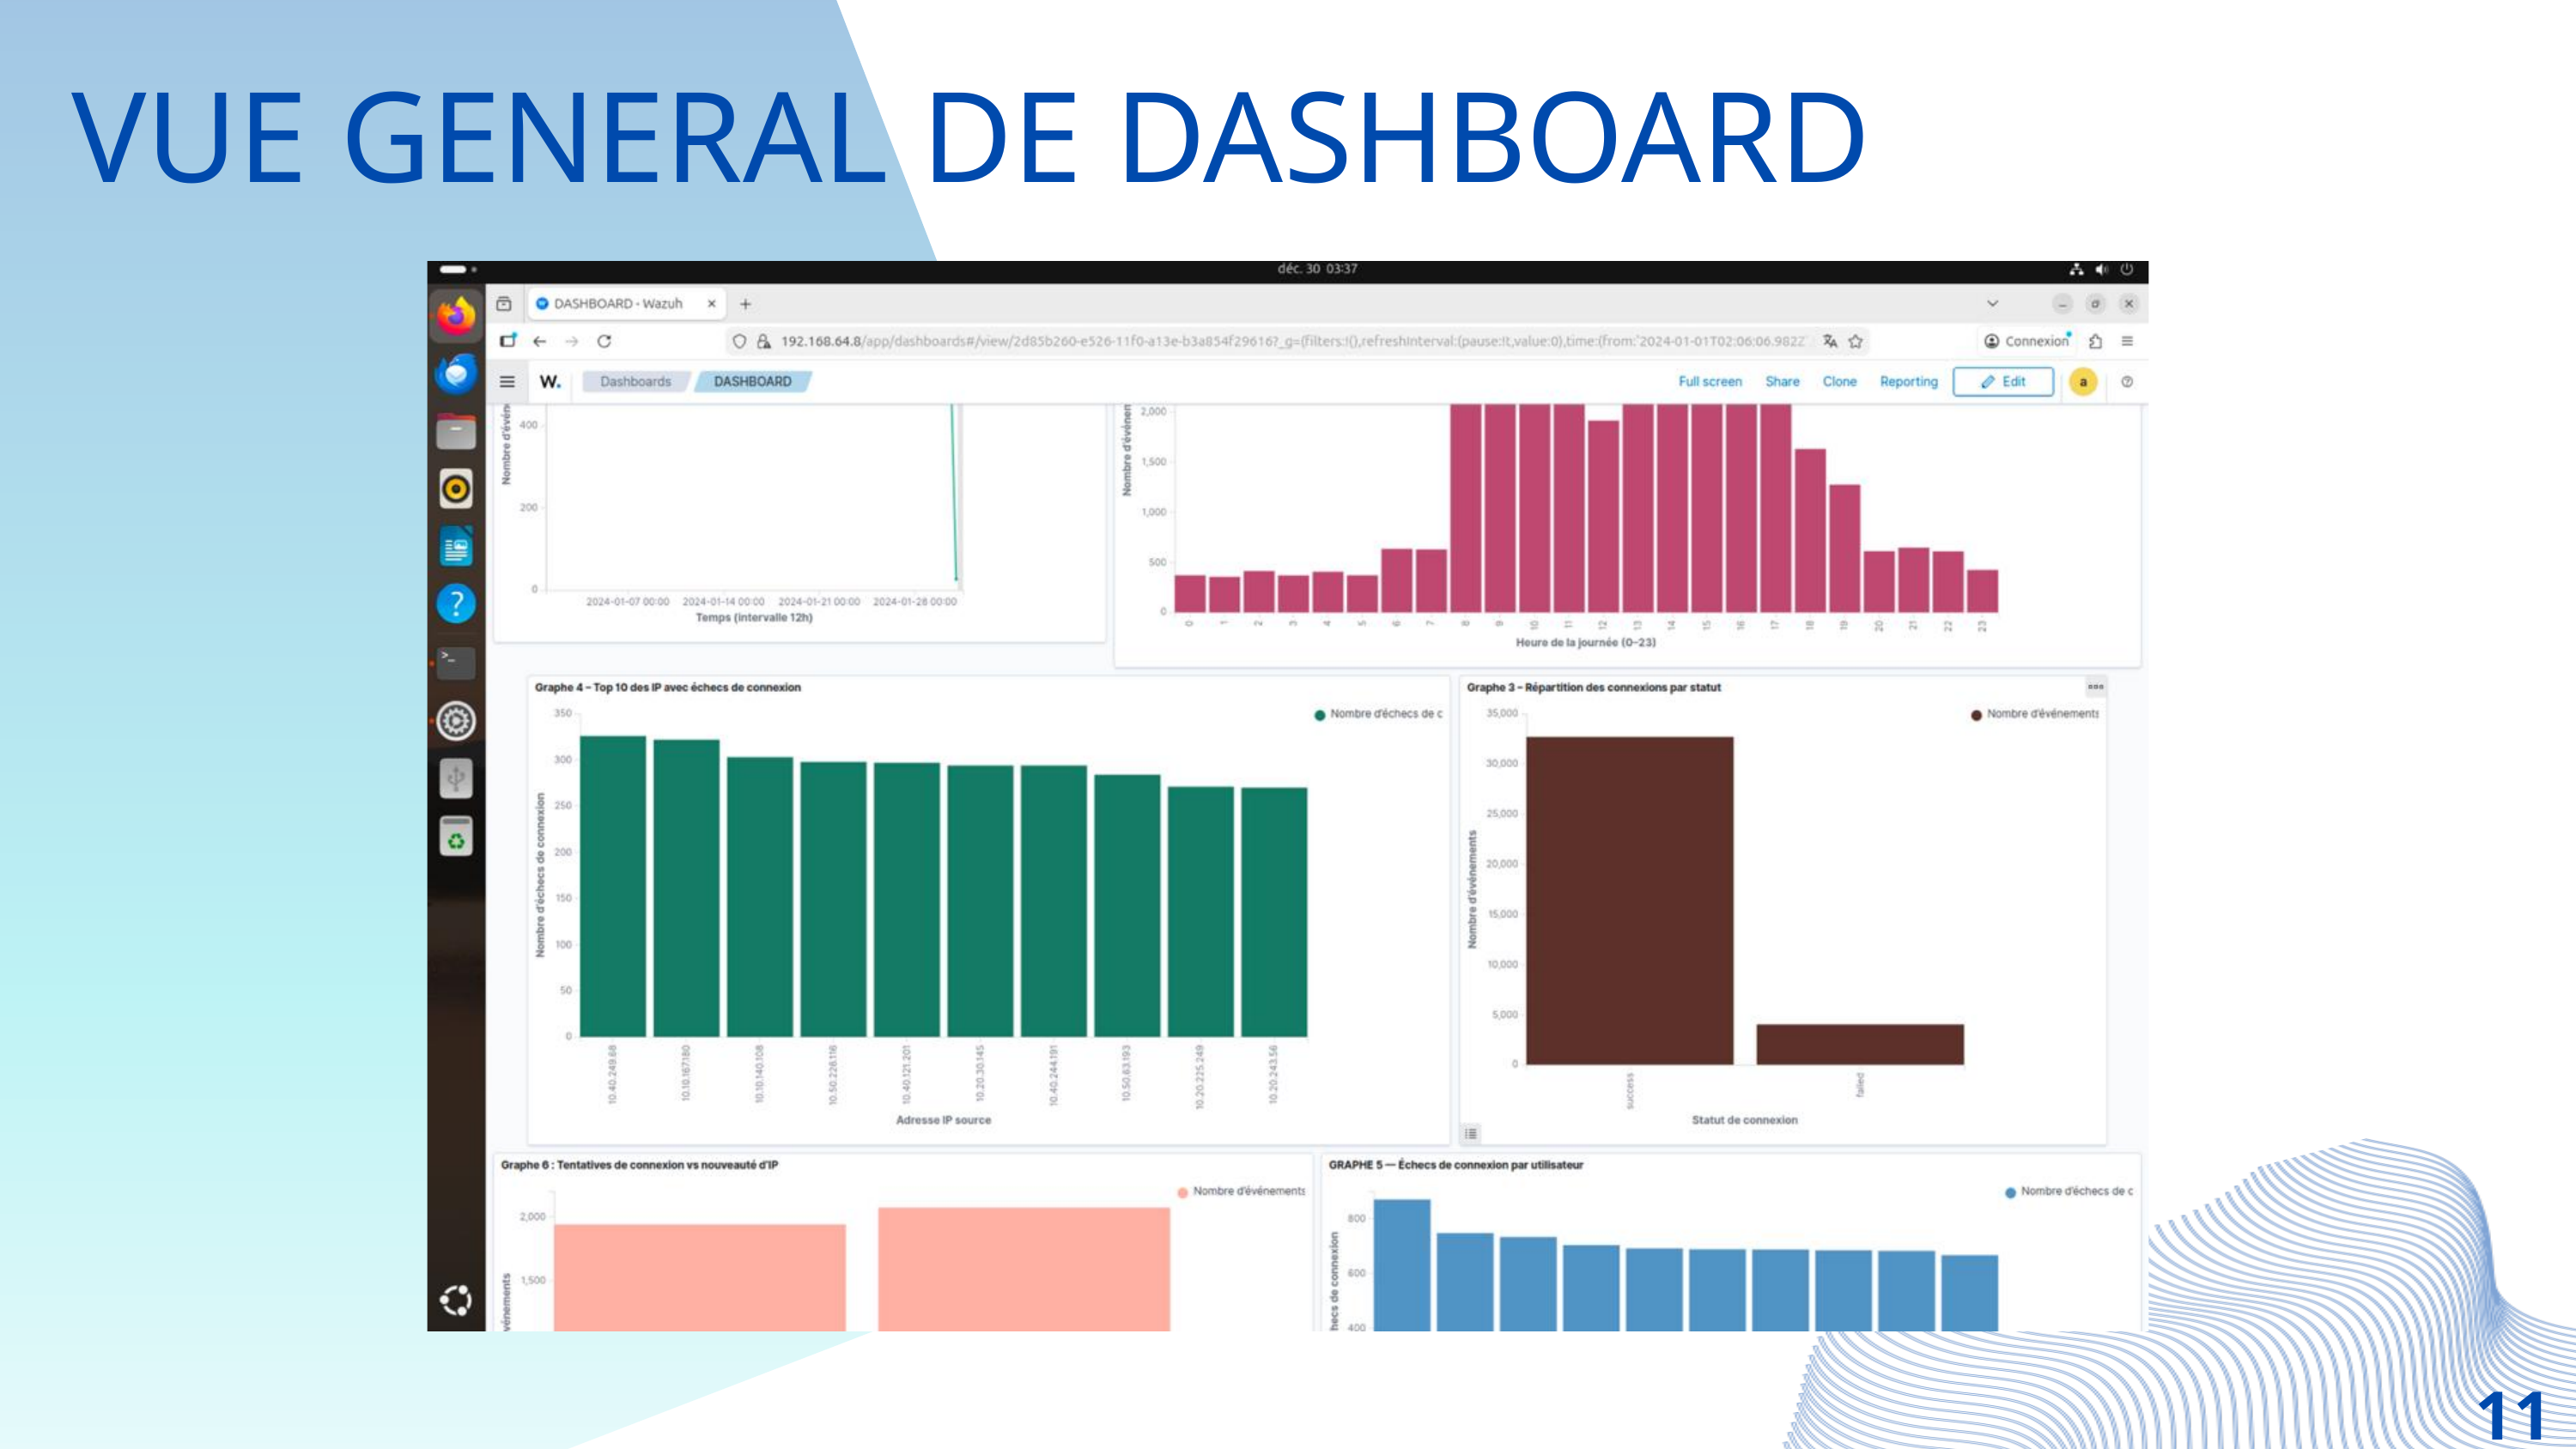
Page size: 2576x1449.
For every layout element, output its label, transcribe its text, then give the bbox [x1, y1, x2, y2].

text_box [427, 261, 2149, 1331]
text_box [1525, 1083, 2576, 1449]
text_box VUE GENERAL DE DASHBOARD [71, 82, 2576, 208]
text_box [0, 0, 938, 1449]
text_box 11 [2451, 1359, 2576, 1449]
